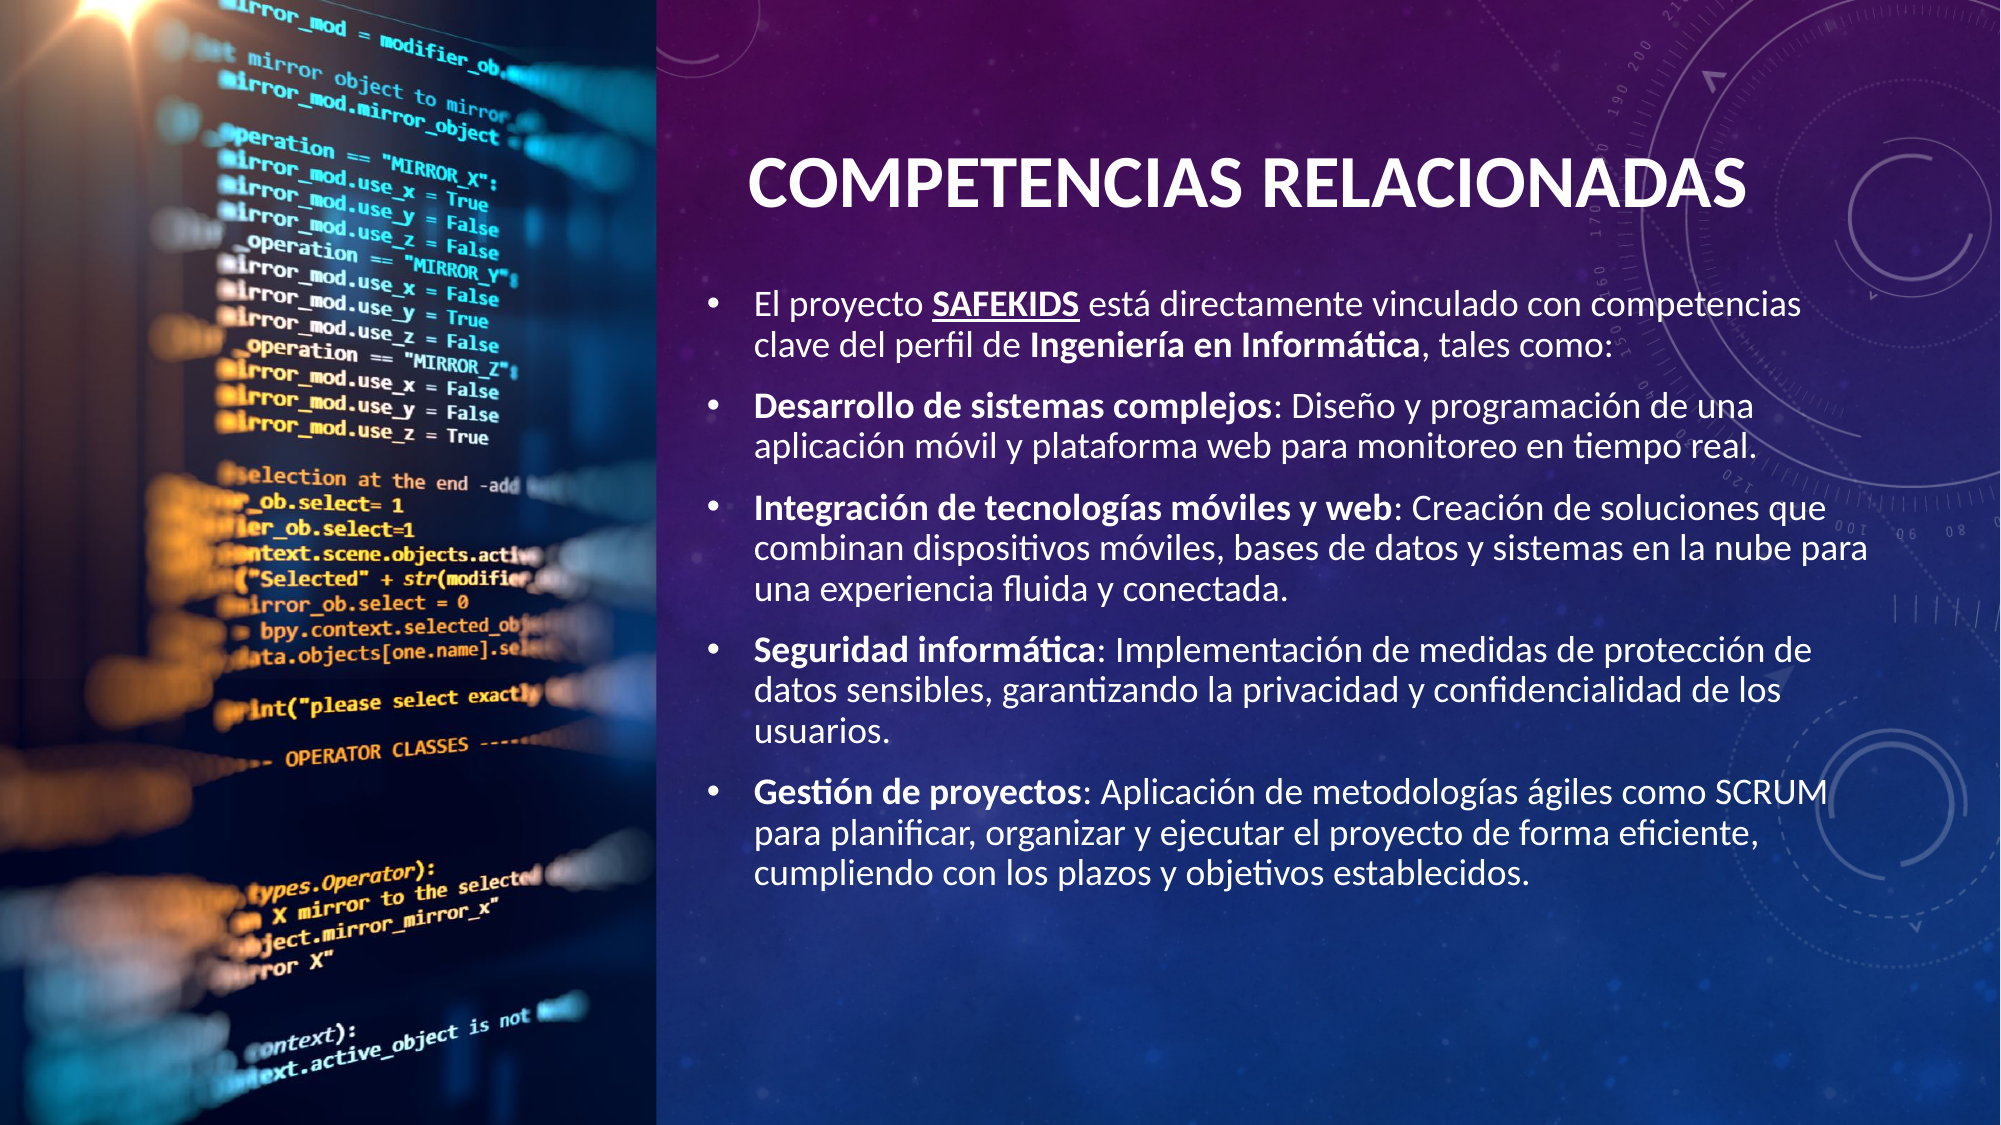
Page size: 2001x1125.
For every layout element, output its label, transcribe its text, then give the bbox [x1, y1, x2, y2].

list El proyecto SAFEKIDS está directamente vinculado con competencias clave del perfil de Ingeniería en Informática, tales como: Desarrollo de sistemas complejos: Diseño y programación de una aplicación móvil y plataforma web para monitoreo en tiempo real. Integración de tecnologías móviles y web: Creación de soluciones que combinan dispositivos móviles, bases de datos y sistemas en la nube para una experiencia fluida y conectada. Seguridad informática: Implementación de medidas de protección de datos sensibles, garantizando la privacidad y confidencialidad de los usuarios. Gestión de proyectos: Aplicación de metodologías ágiles como SCRUM para planificar, organizar y ejecutar el proyecto de forma eficiente, cumpliendo con los plazos y objetivos establecidos. [691, 266, 1895, 971]
title COMPETENCIAS RELACIONADAS [733, 90, 1816, 266]
picture [0, 0, 2001, 1125]
